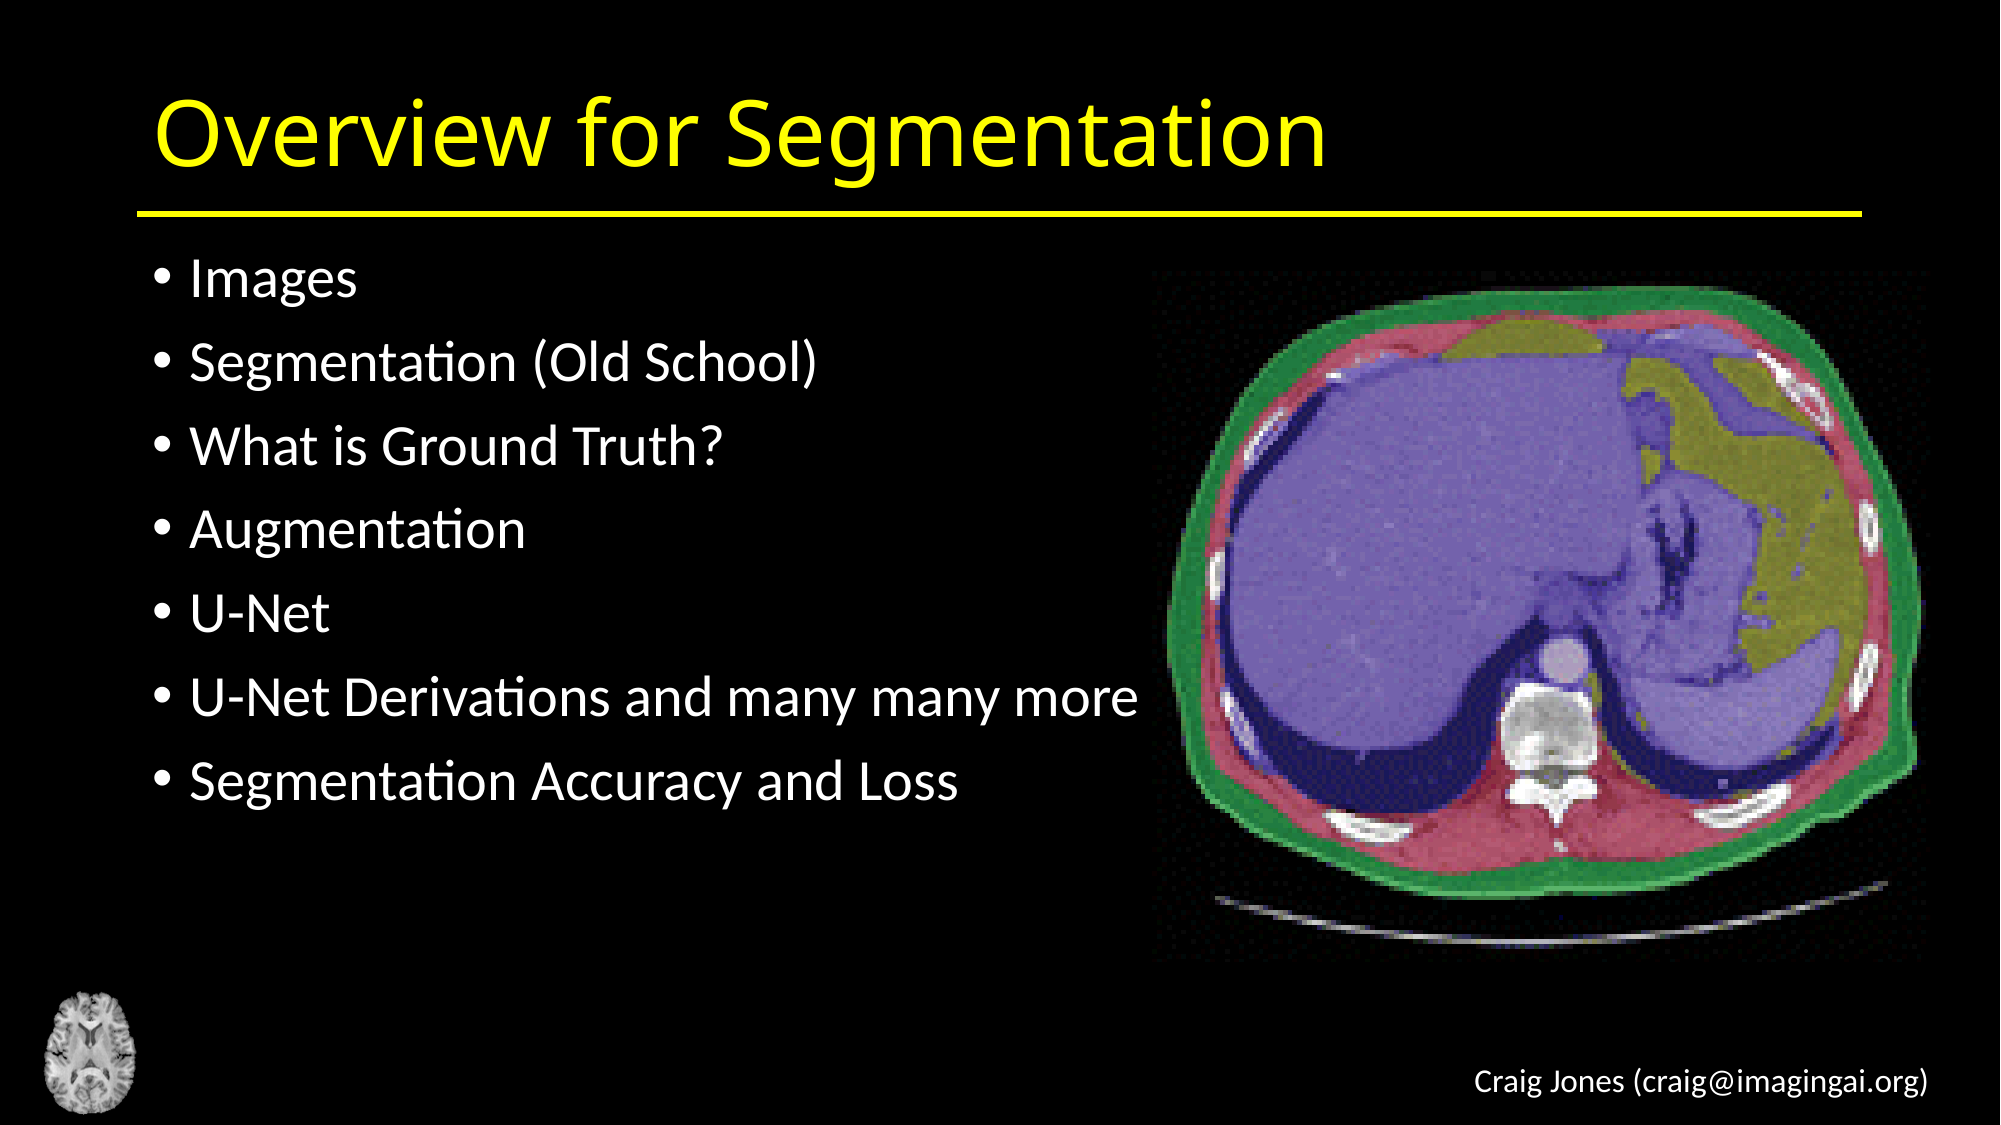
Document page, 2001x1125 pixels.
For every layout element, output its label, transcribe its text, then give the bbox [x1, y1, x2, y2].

picture [40, 991, 138, 1115]
picture [1149, 271, 1931, 962]
title Overview for Segmentation [137, 59, 1863, 215]
list Images Segmentation (Old School) What is Ground Truth? Augmentation U-Net U-Net Derivations and many many more Segmentation Accuracy and Loss [137, 240, 1210, 1014]
